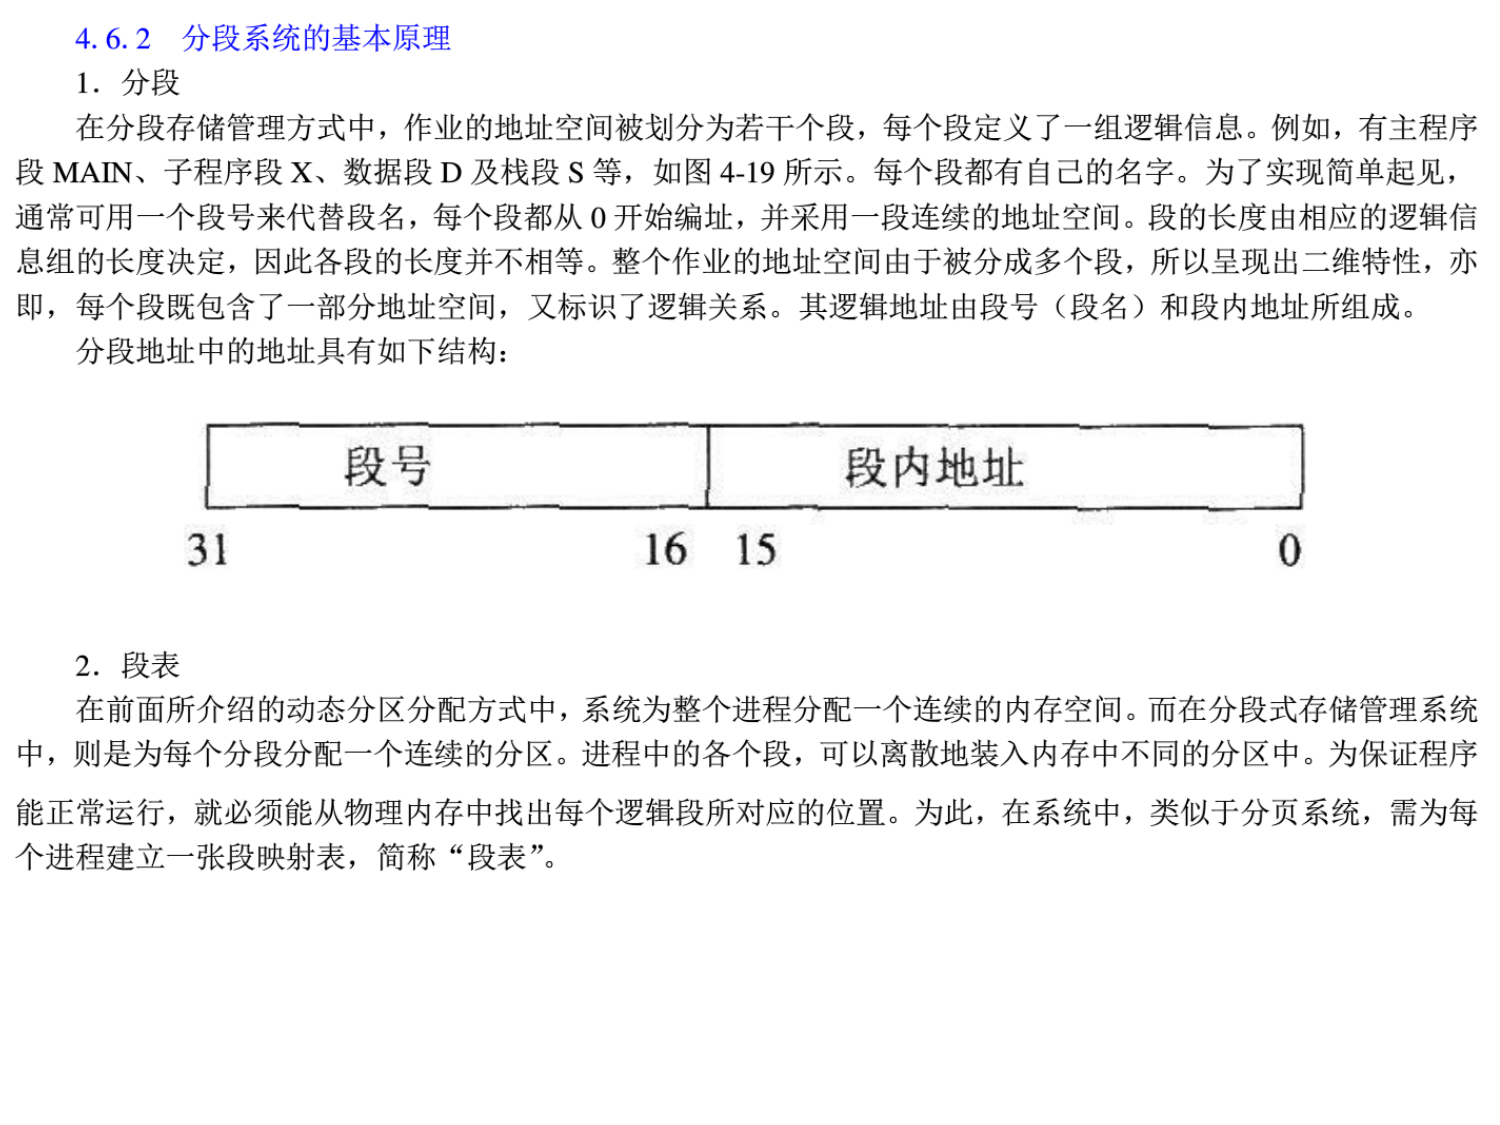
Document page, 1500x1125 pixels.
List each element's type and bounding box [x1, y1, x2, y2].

picture [13, 784, 1485, 893]
picture [8, 18, 1500, 779]
